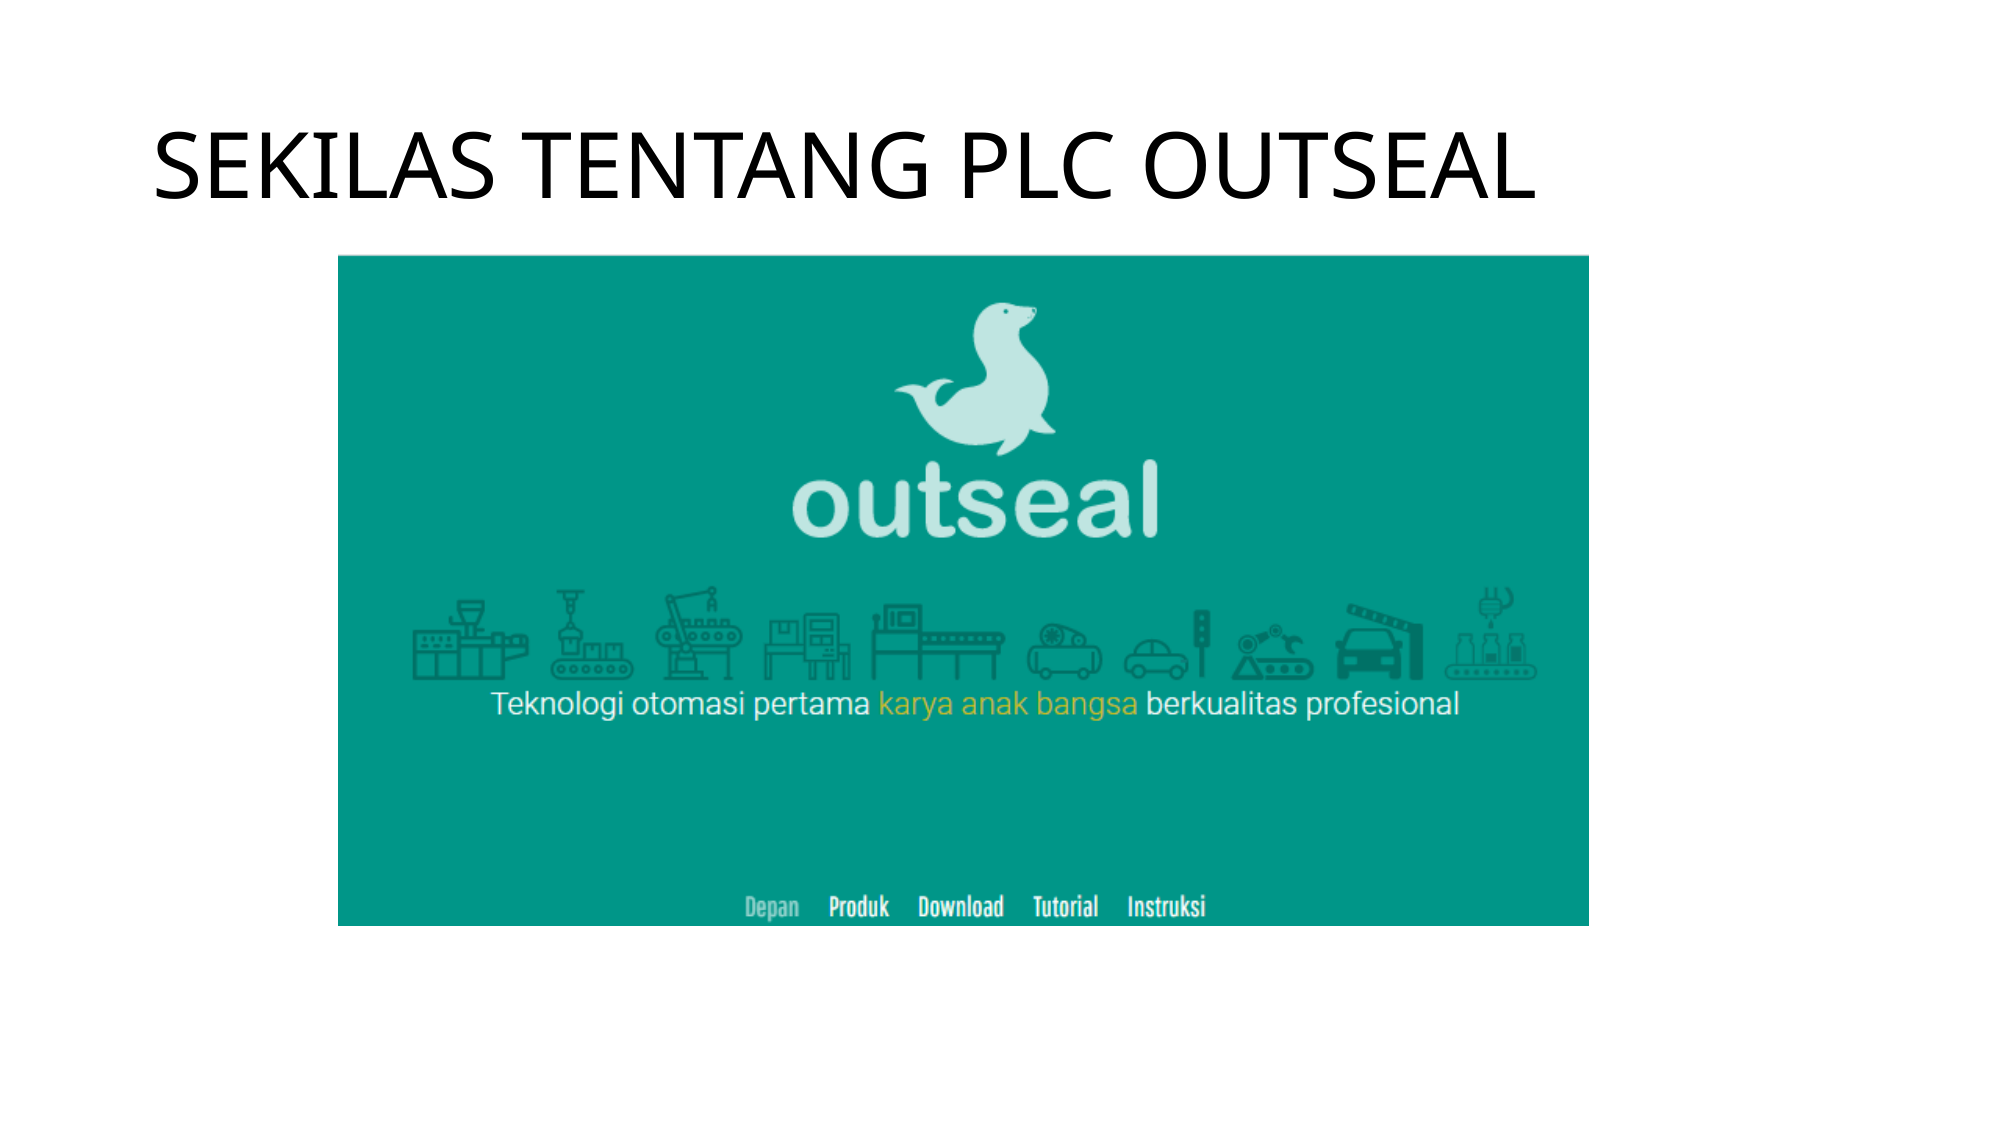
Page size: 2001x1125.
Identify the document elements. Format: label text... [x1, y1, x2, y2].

picture [338, 253, 1589, 926]
title SEKILAS TENTANG PLC OUTSEAL [137, 59, 1863, 278]
